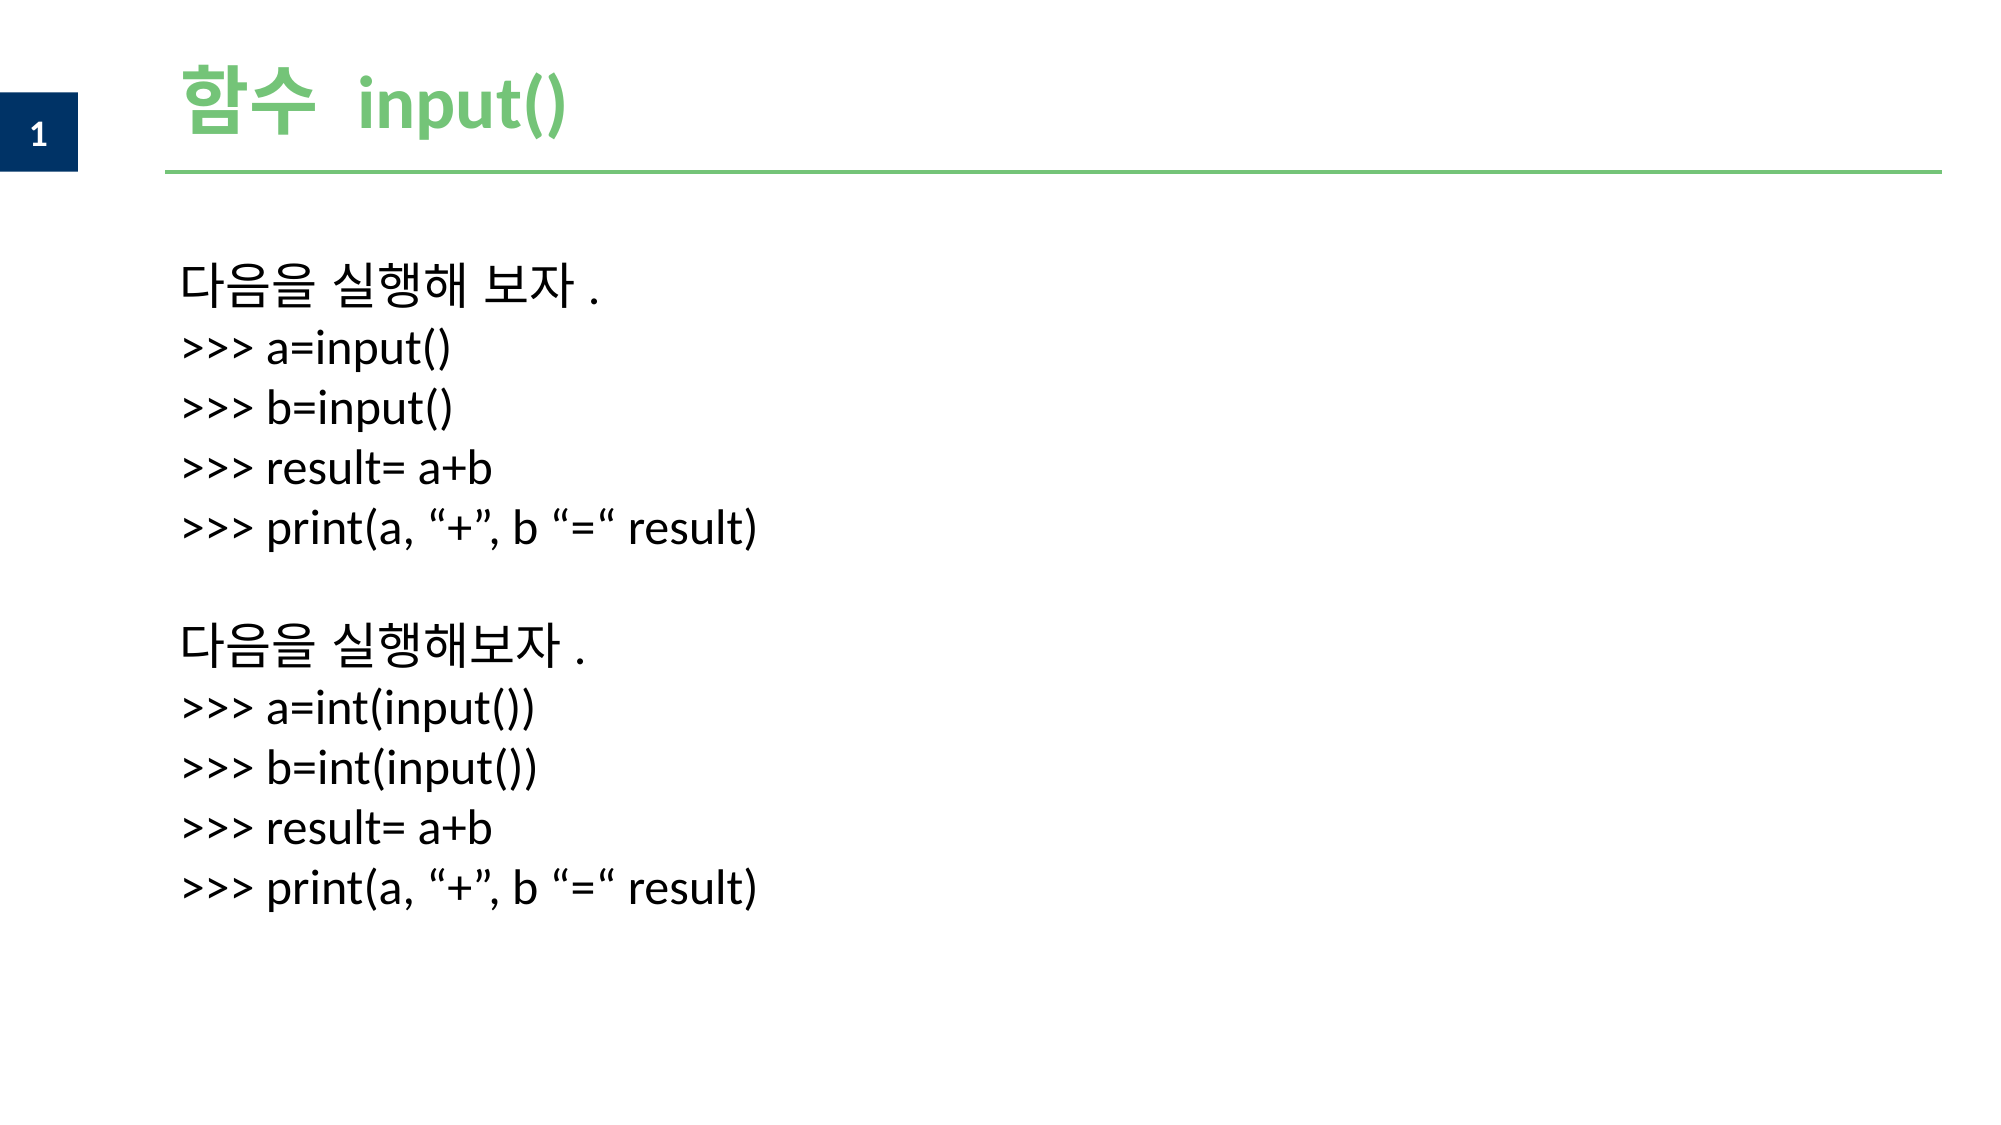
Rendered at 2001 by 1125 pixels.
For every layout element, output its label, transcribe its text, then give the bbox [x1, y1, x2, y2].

text_box 다음을 실행해 보자. >>> a=input() >>> b=input() >>> result= a+b >>> print(a, “+”, b “=“ result) 다음을 실행해보자. >>> a=int(input()) >>> b=int(input()) >>> result= a+b >>> print(a, “+”, b “=“ result) [165, 246, 1931, 922]
list 함수 input() [165, 36, 1941, 172]
